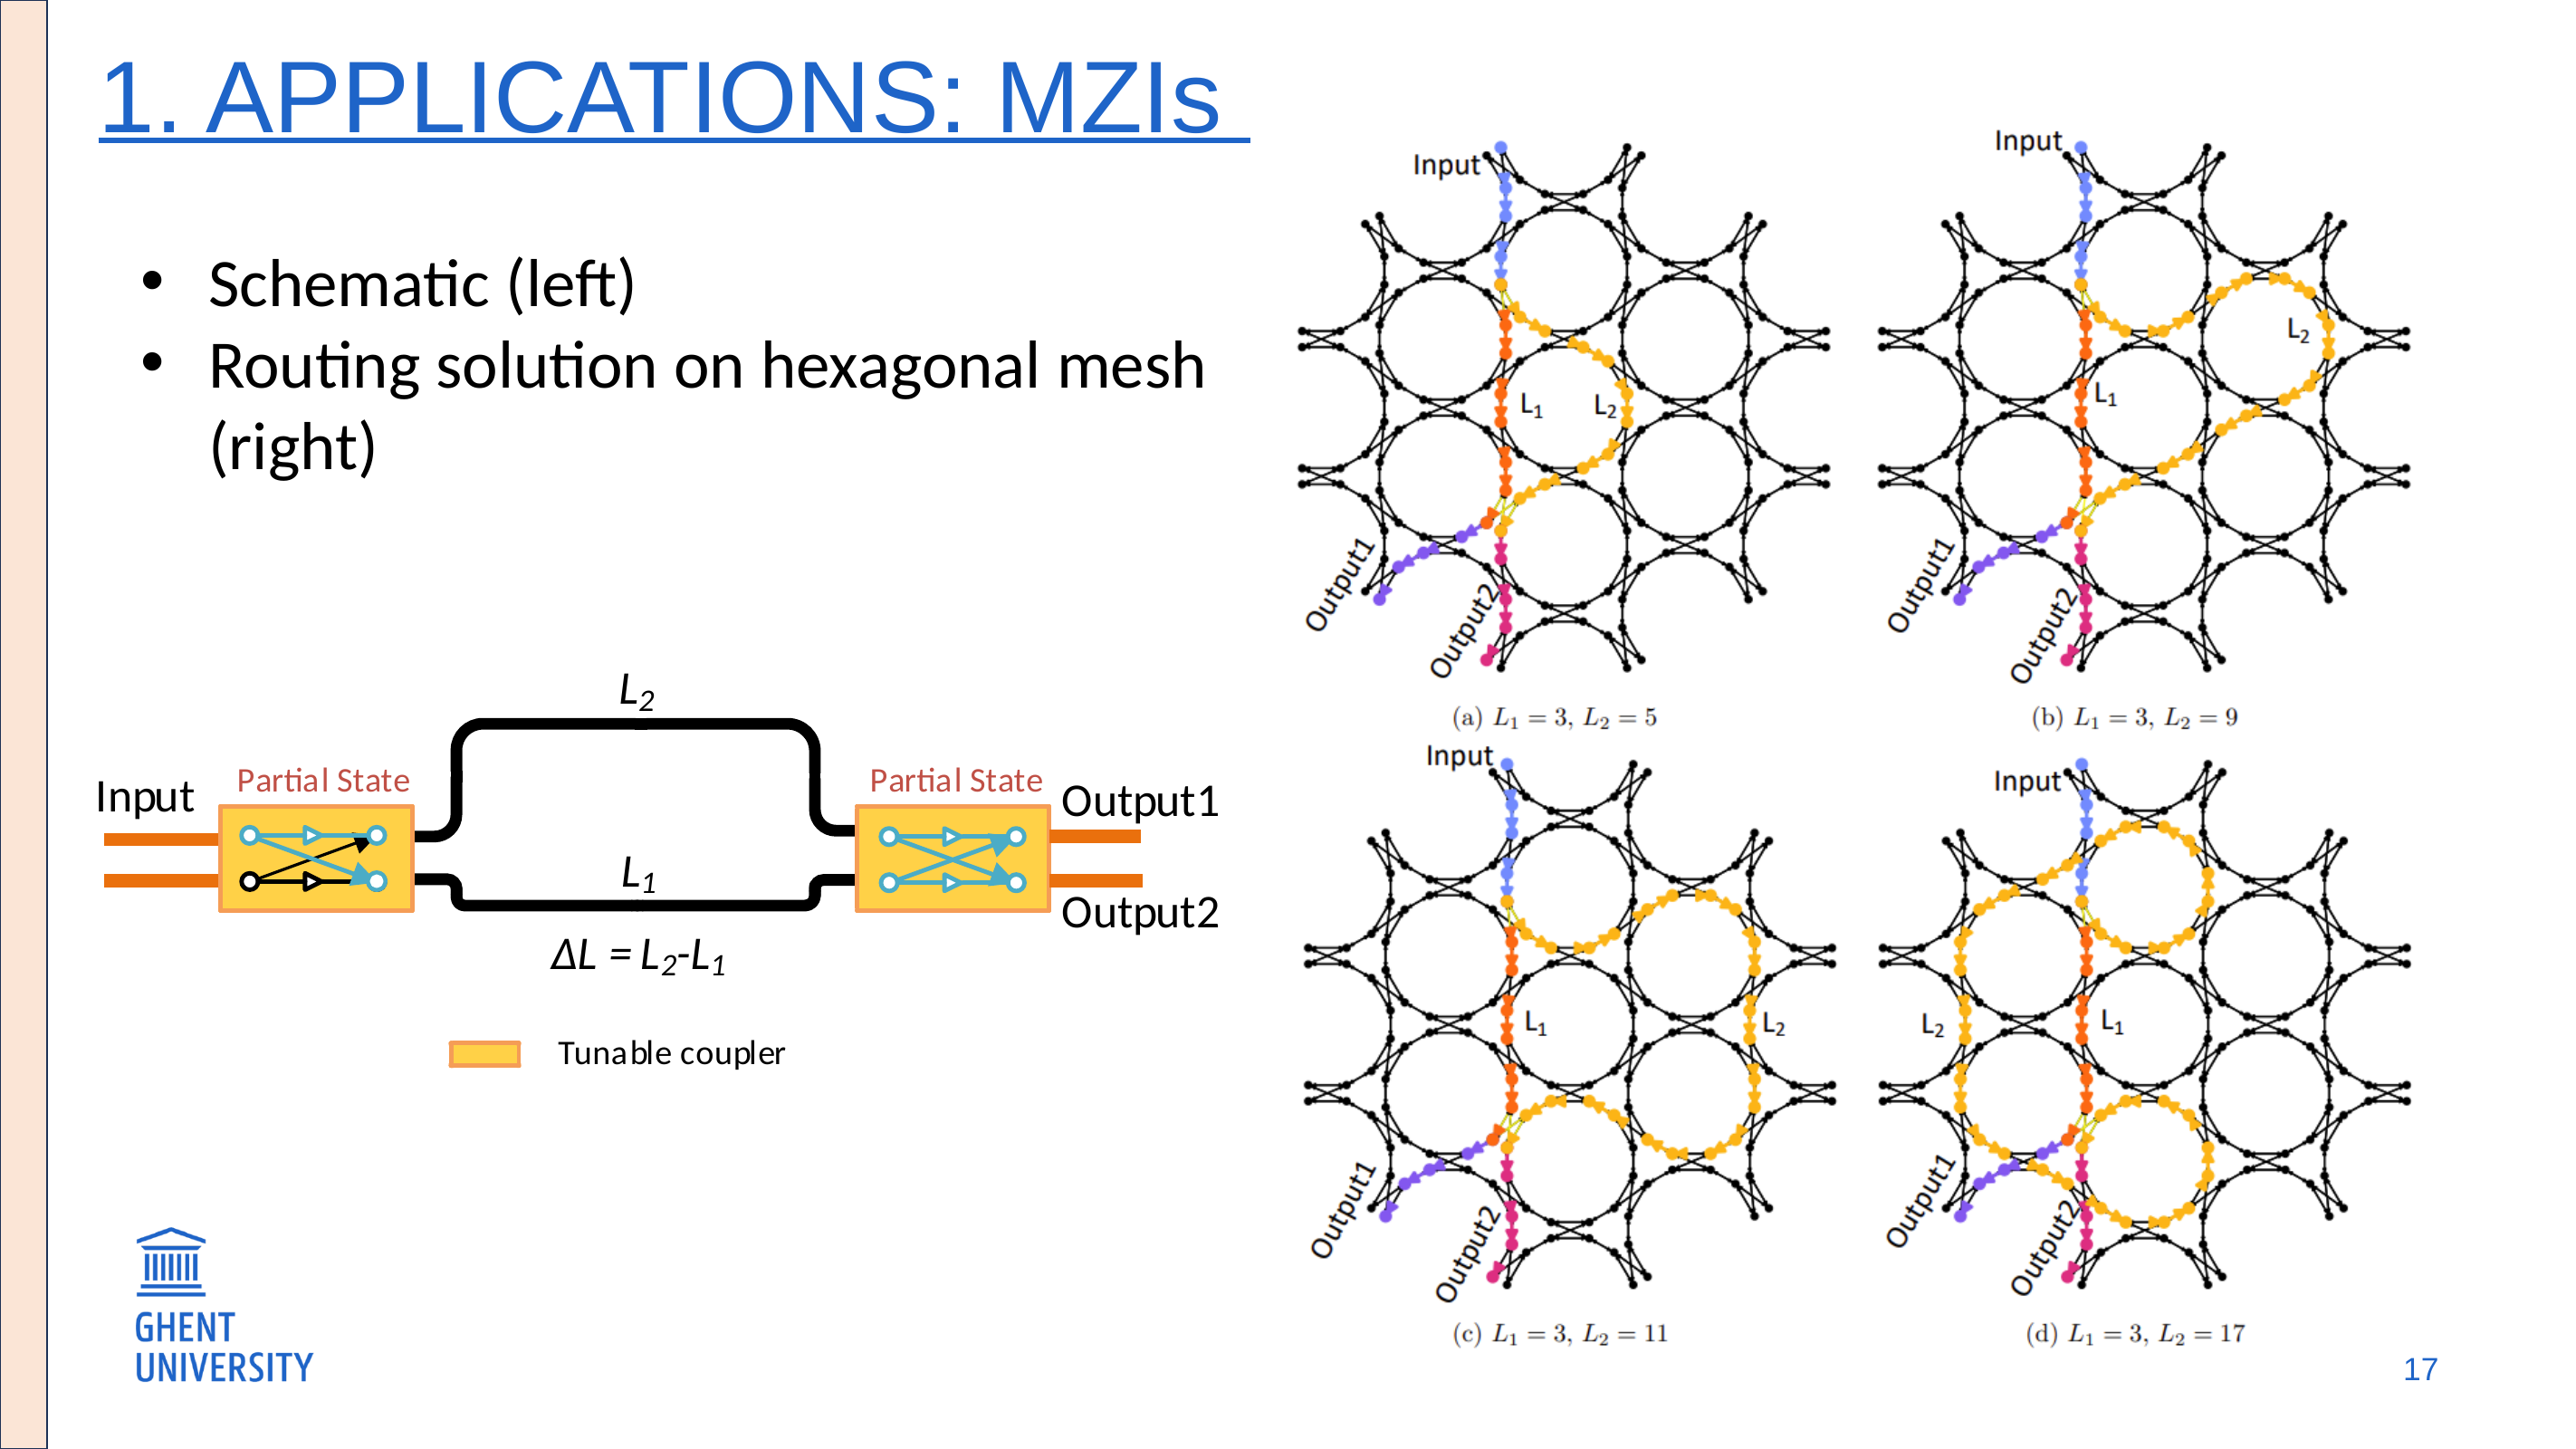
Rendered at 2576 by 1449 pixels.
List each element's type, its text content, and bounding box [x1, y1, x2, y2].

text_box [61, 645, 1251, 1085]
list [1250, 86, 2462, 1363]
slide_number 17 [2315, 1363, 2453, 1407]
text_box Schematic (left) Routing solution on hexagonal mesh (right) [127, 232, 1250, 491]
text_box [0, 0, 48, 1449]
picture [68, 1175, 411, 1449]
title 1. Applications: MZIs [84, 37, 2418, 166]
